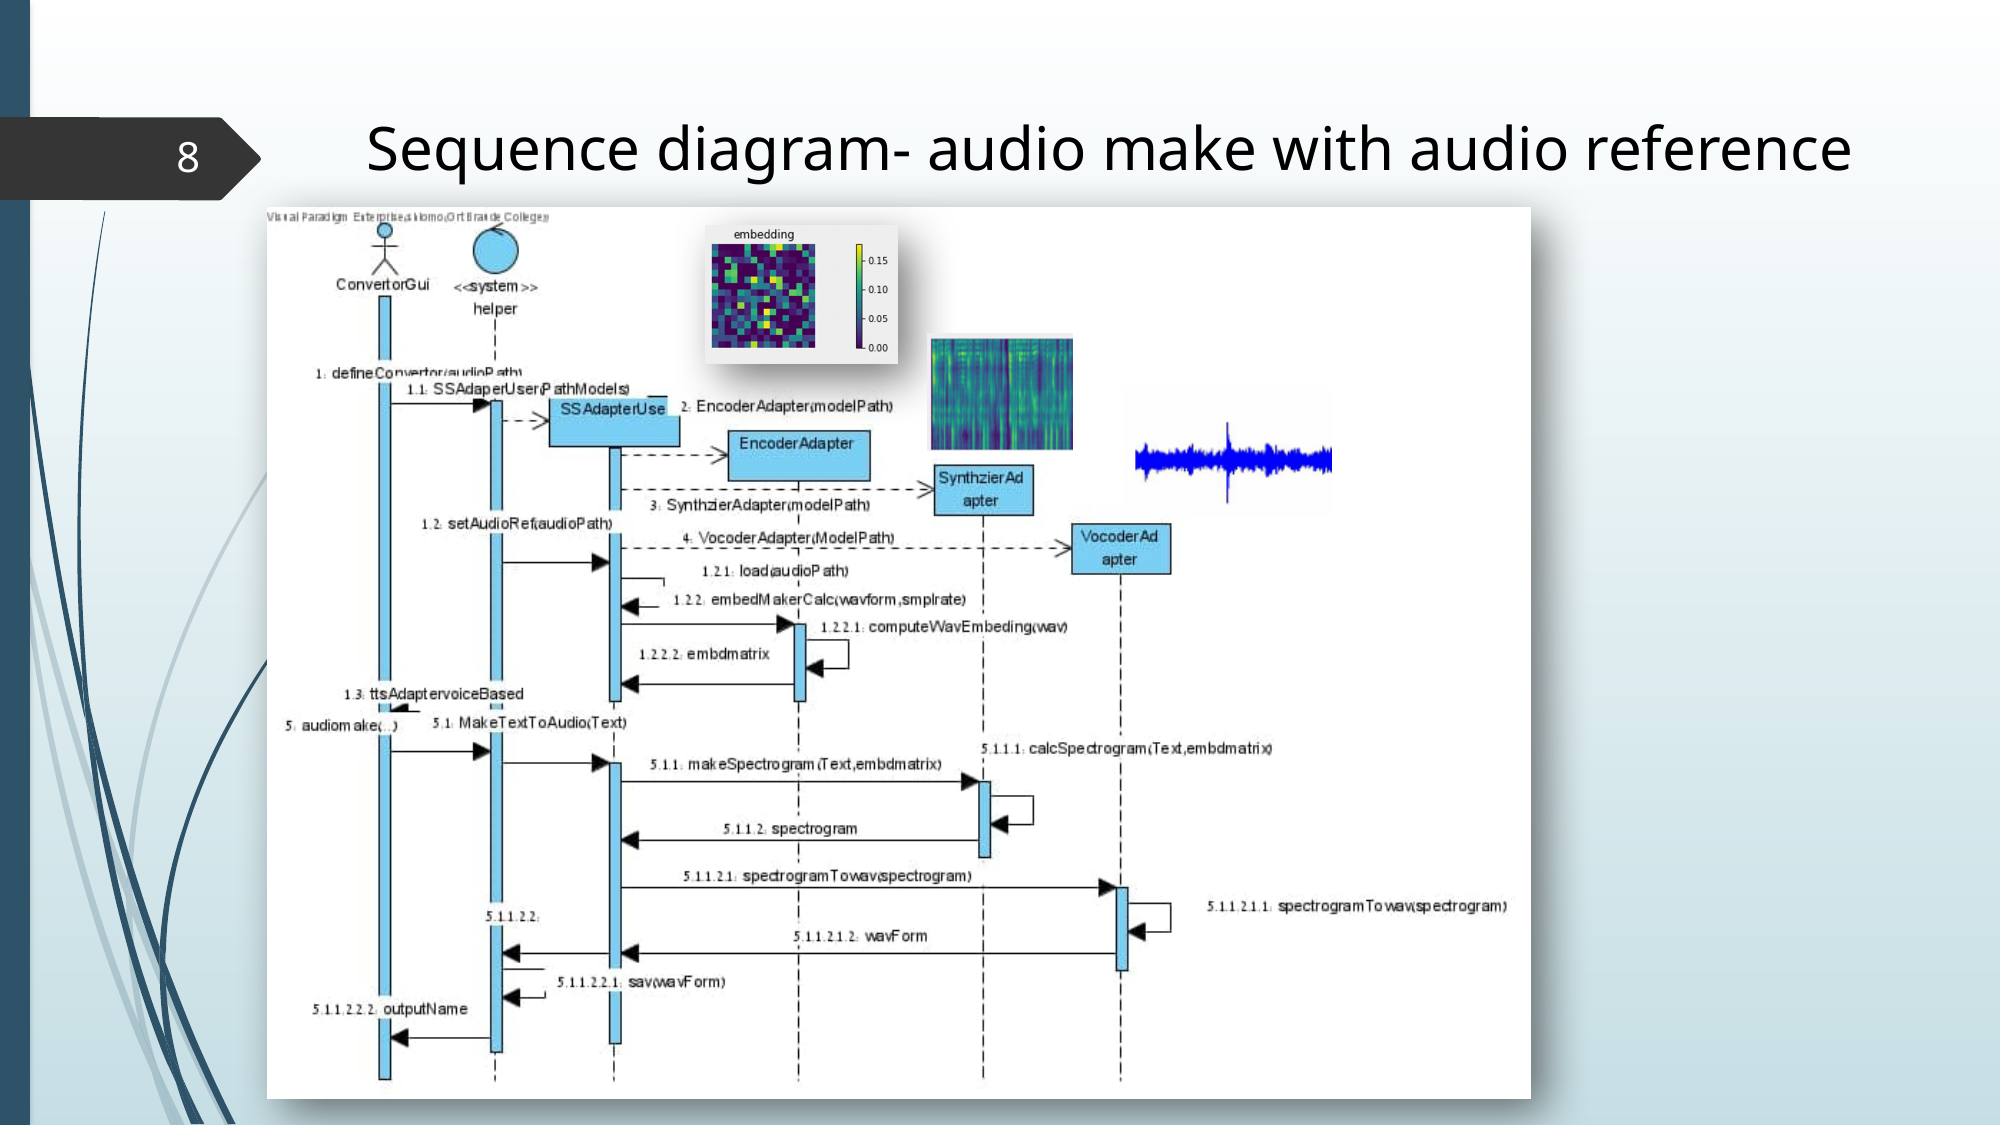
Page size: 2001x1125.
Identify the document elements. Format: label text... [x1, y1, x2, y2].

picture [267, 207, 1531, 1099]
title Sequence diagram- audio make with audio reference [351, 102, 2000, 313]
slide_number 8 [87, 129, 216, 190]
